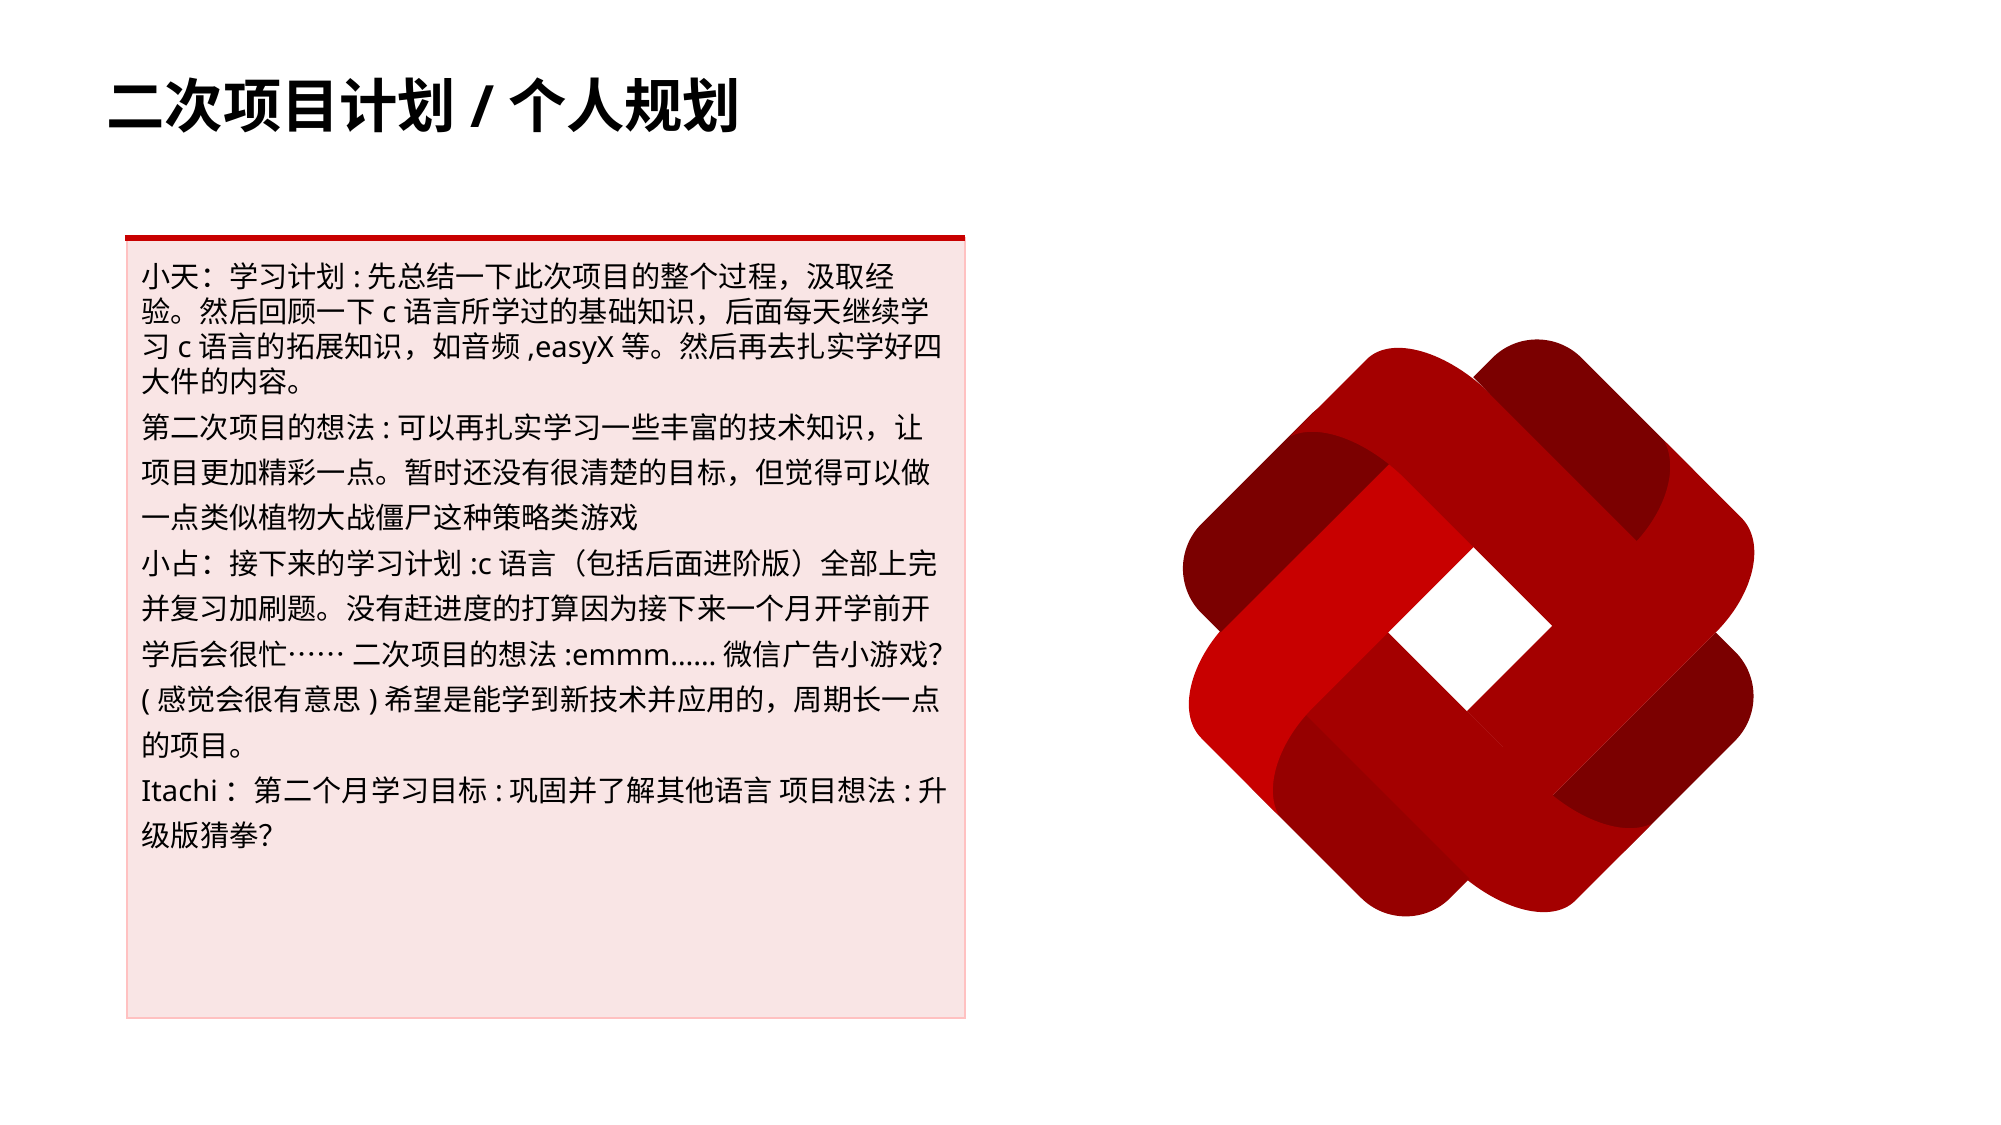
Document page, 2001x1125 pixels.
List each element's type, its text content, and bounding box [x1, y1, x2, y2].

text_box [124, 237, 966, 1018]
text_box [1182, 339, 1755, 917]
text_box 二次项目计划/个人规划 [91, 61, 1877, 147]
